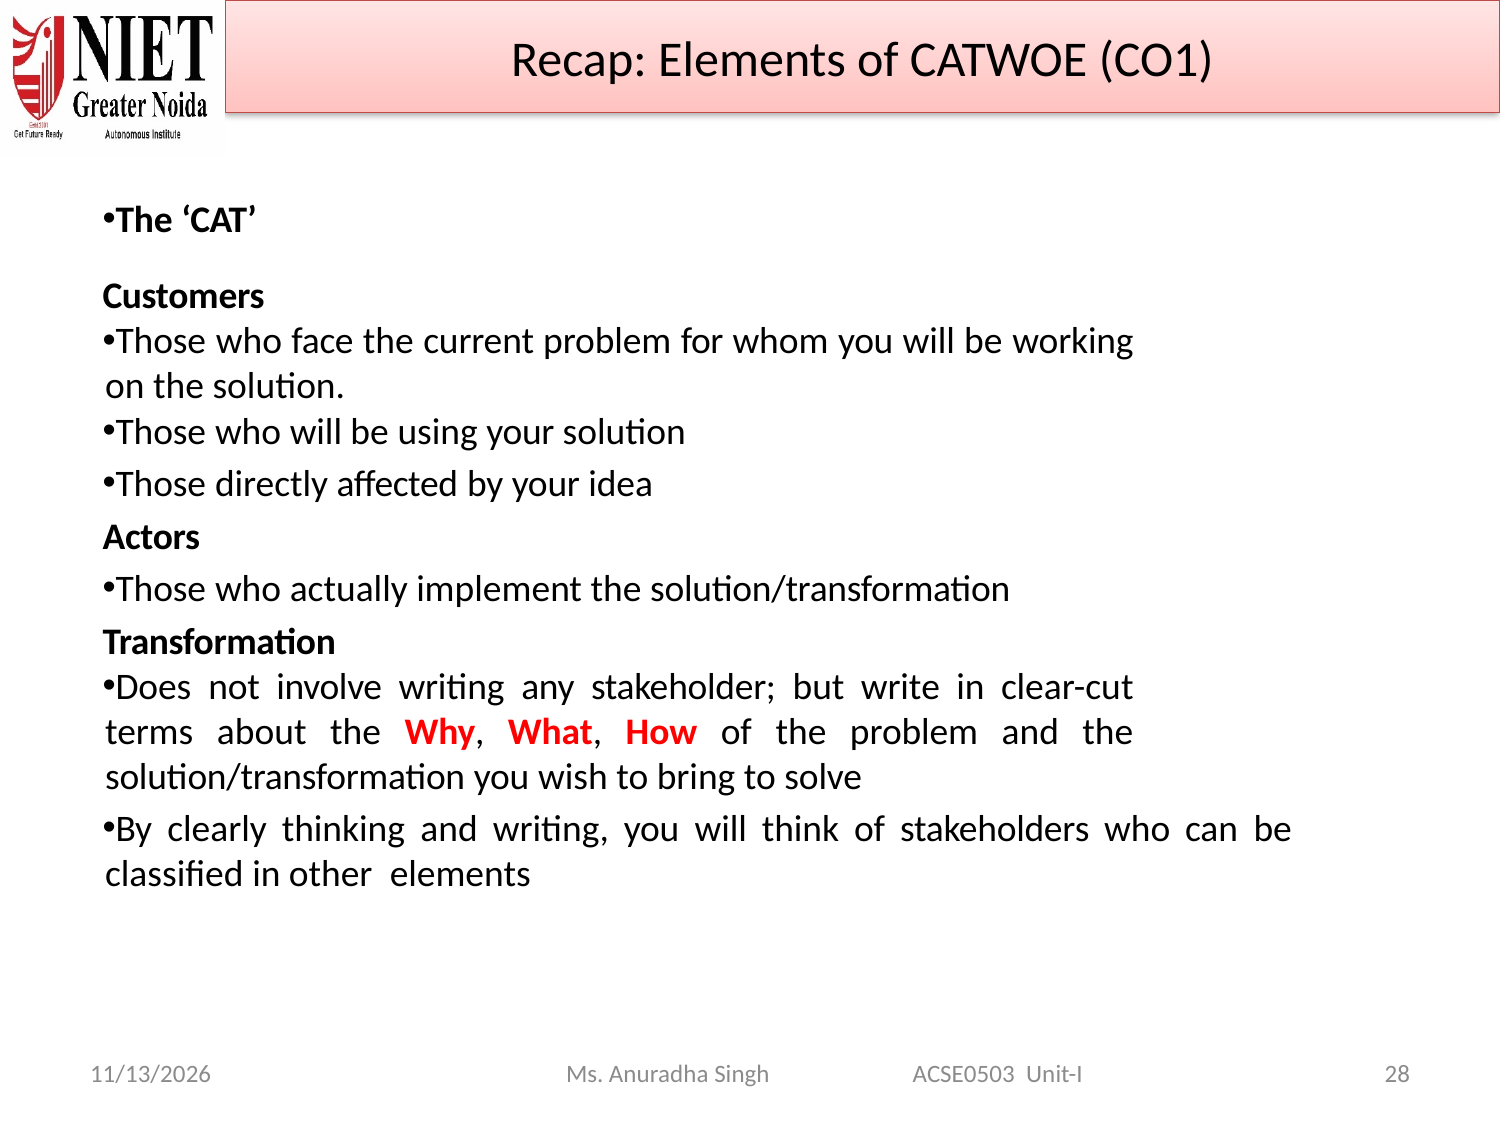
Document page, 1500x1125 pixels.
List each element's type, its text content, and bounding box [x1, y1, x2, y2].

footer Ms. Anuradha Singh ACSE0503 Unit-I [412, 1042, 1074, 1103]
slide_number 28 [1074, 1042, 1425, 1103]
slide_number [75, 1042, 412, 1103]
text_box Recap: Elements of CATWOE (CO1) [226, 0, 1500, 113]
picture [0, 0, 226, 156]
list The ‘CAT’ Customers Those who face the current problem for whom you will be working on the solution. Those who will be using your solution Those directly affected by your idea Actors Those who actually implement the solution/transformation Transformation Does not involve writing any stakeholder; but write in clear-cut terms about the Why, What, How of the problem and the solution/transformation you wish to bring to solve By clearly thinking and writing, you will think of stakeholders who can be classified in other elements [87, 187, 1438, 930]
